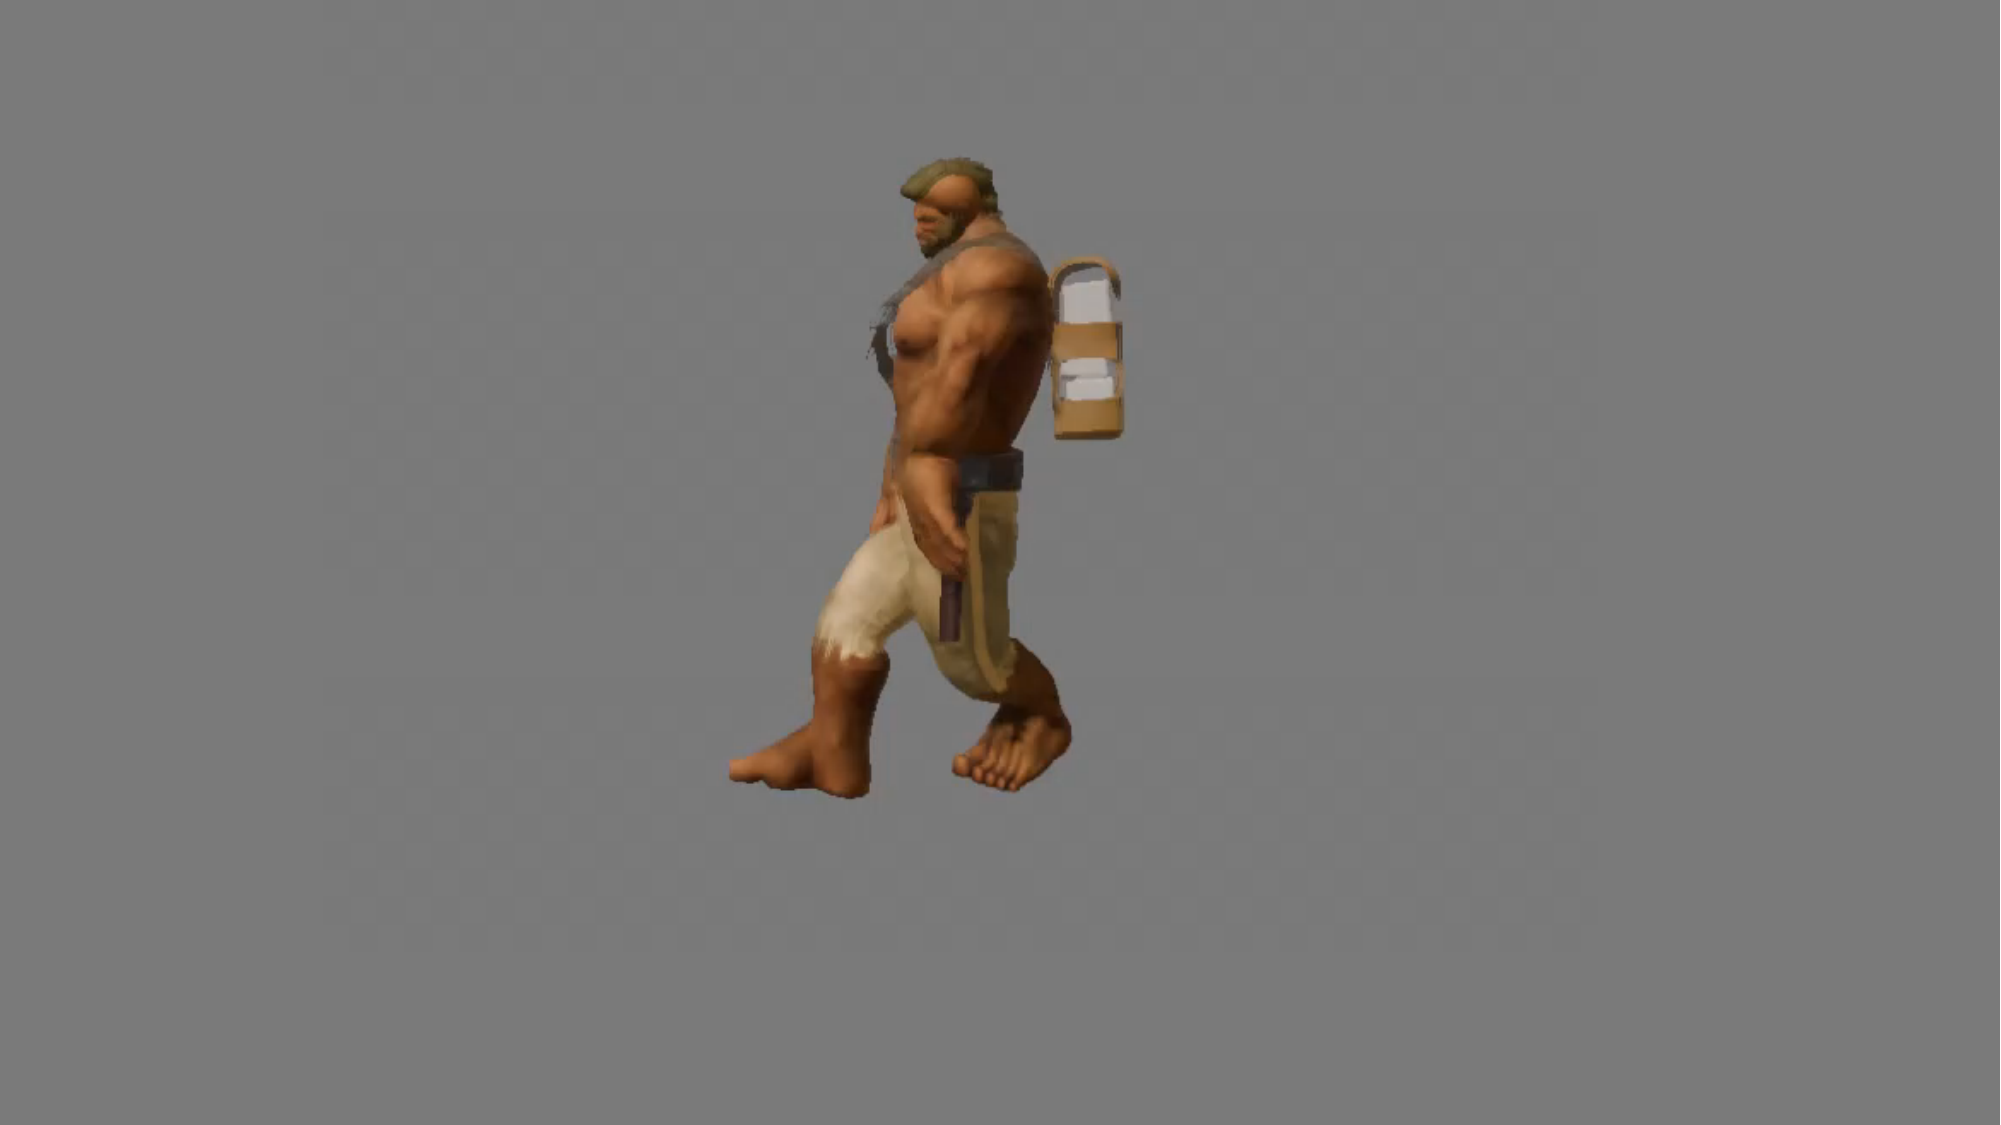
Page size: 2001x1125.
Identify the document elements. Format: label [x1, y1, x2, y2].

text_box [322, 0, 1599, 1125]
